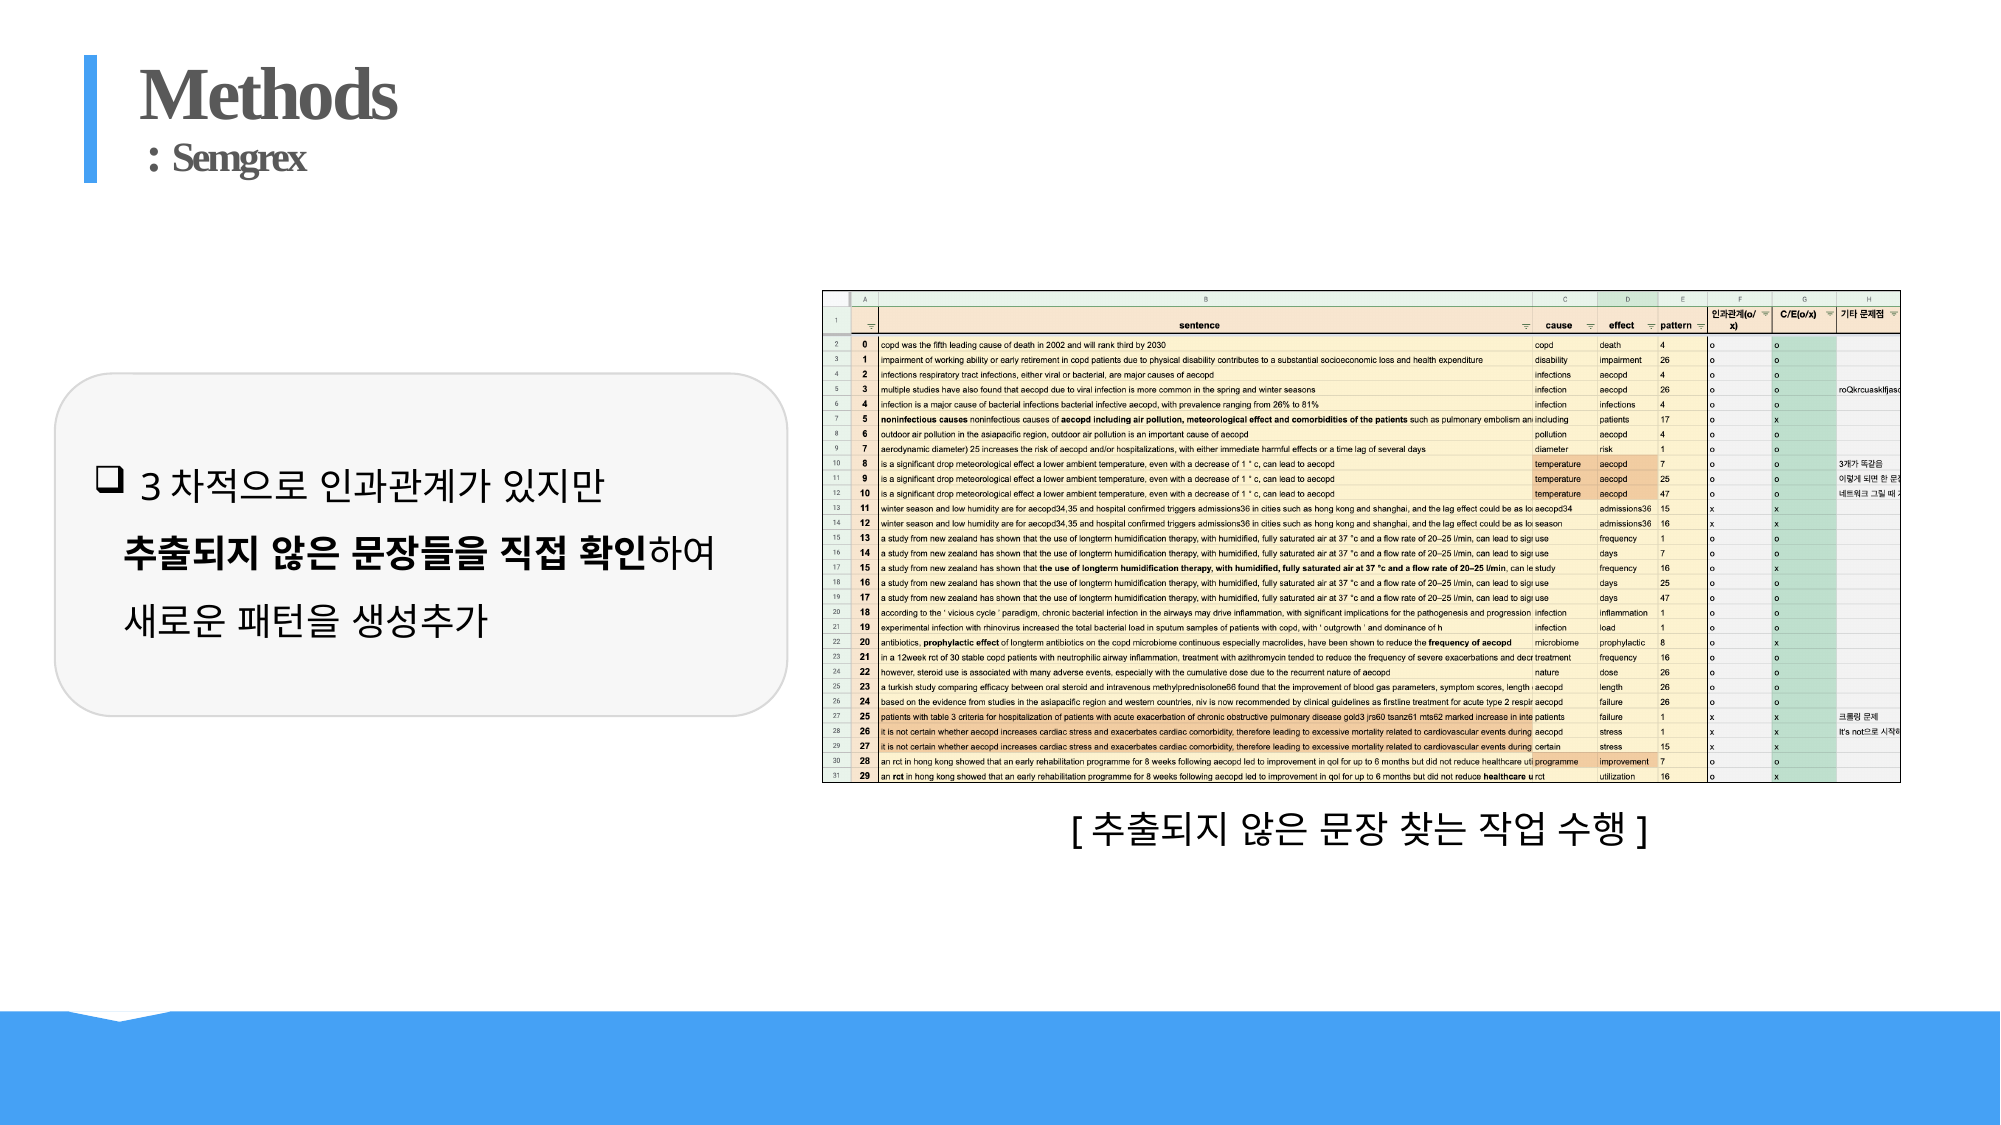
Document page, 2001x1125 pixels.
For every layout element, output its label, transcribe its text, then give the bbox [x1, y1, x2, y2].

text_box [추출되지 않은 문장 찾는 작업 수행] [1055, 798, 1664, 859]
text_box : Semgrex [90, 126, 552, 189]
text_box [53, 372, 789, 718]
picture [822, 290, 1901, 783]
text_box Methods [91, 54, 527, 142]
text_box [0, 1010, 2000, 1125]
